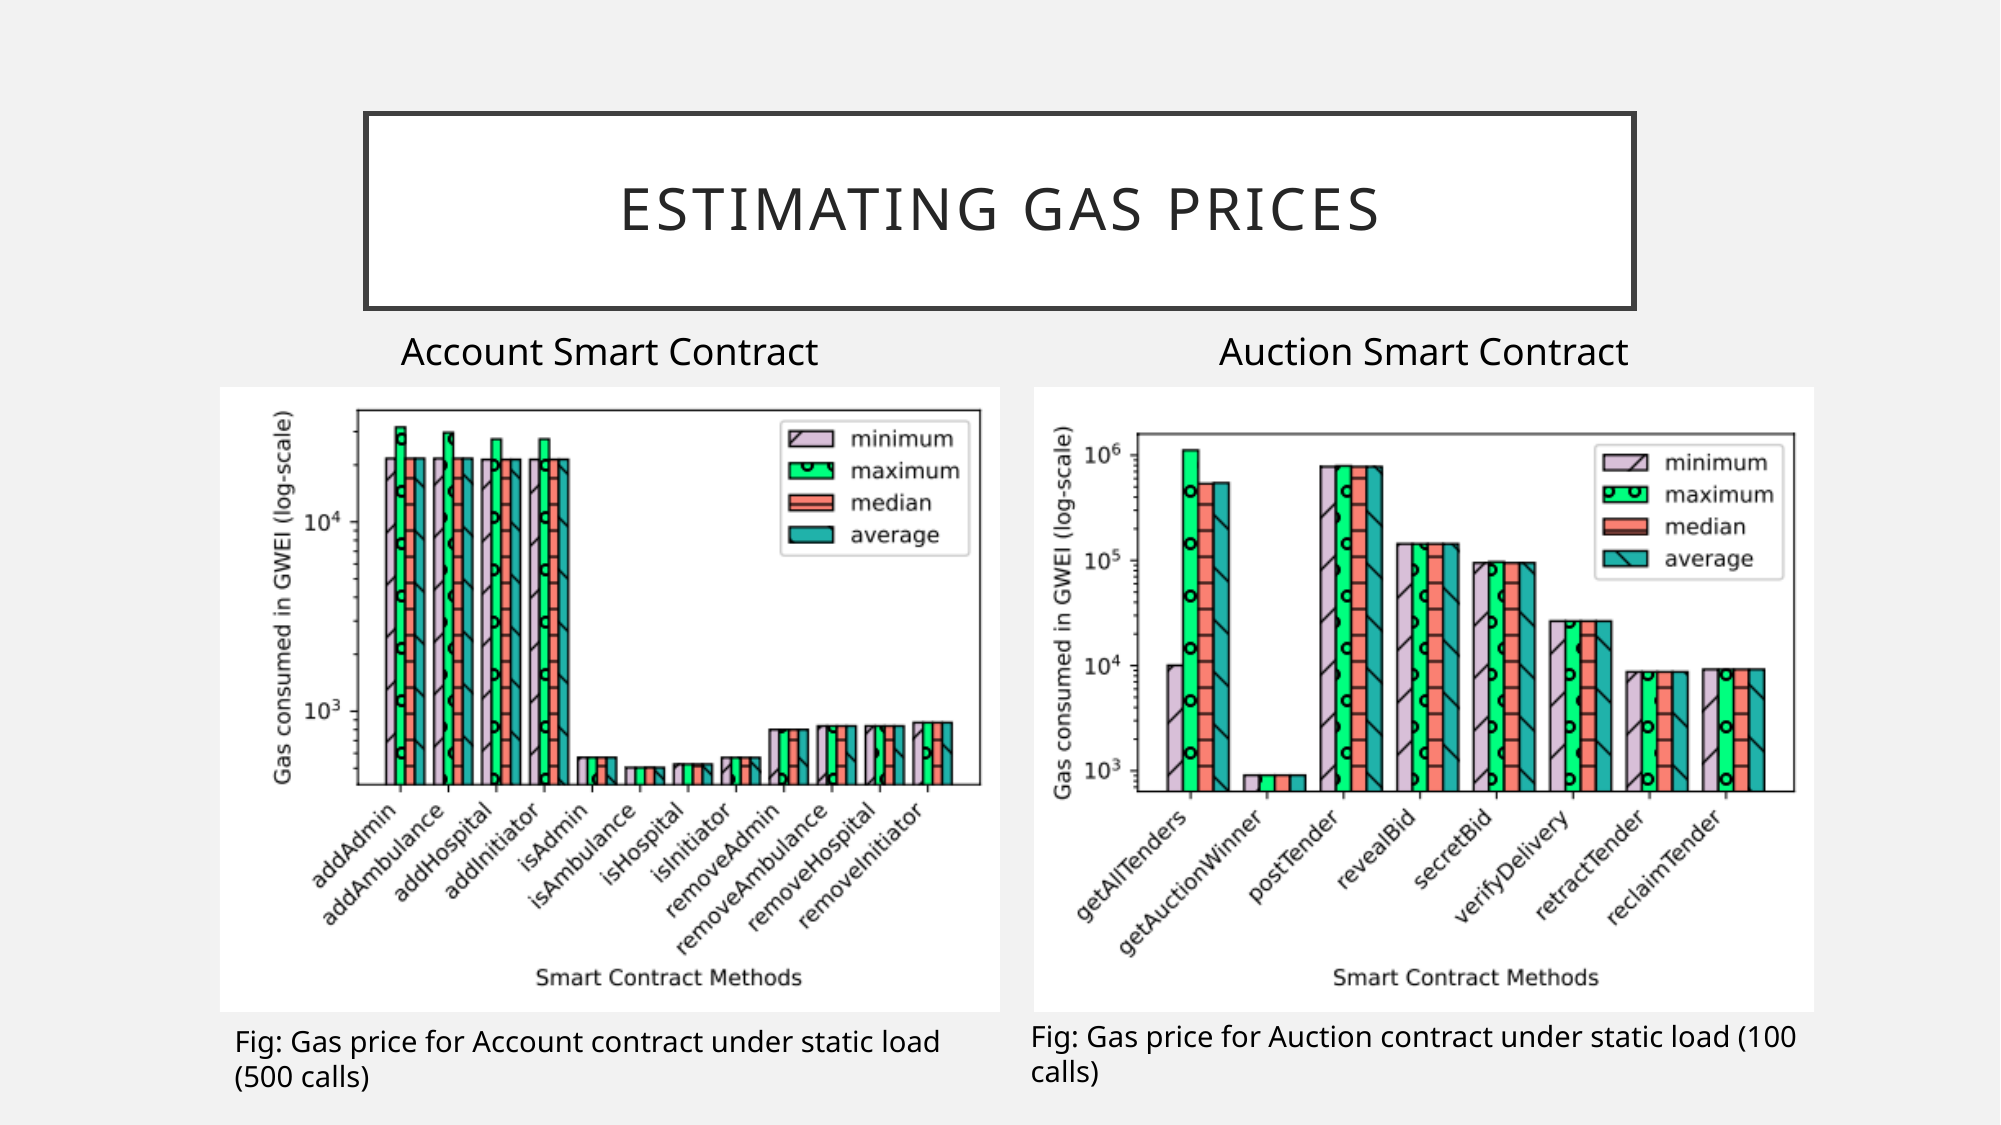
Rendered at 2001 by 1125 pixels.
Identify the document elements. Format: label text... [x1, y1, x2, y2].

text_box Account Smart Contract [257, 320, 963, 380]
text_box Auction Smart Contract [1072, 320, 1777, 380]
picture [1034, 387, 1815, 1012]
text_box Fig: Gas price for Auction contract under static load (100 calls) [1015, 1011, 1815, 1096]
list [219, 387, 1000, 1012]
title Estimating gas prices [363, 111, 1637, 311]
text_box Fig: Gas price for Account contract under static load (500 calls) [219, 1015, 1000, 1101]
